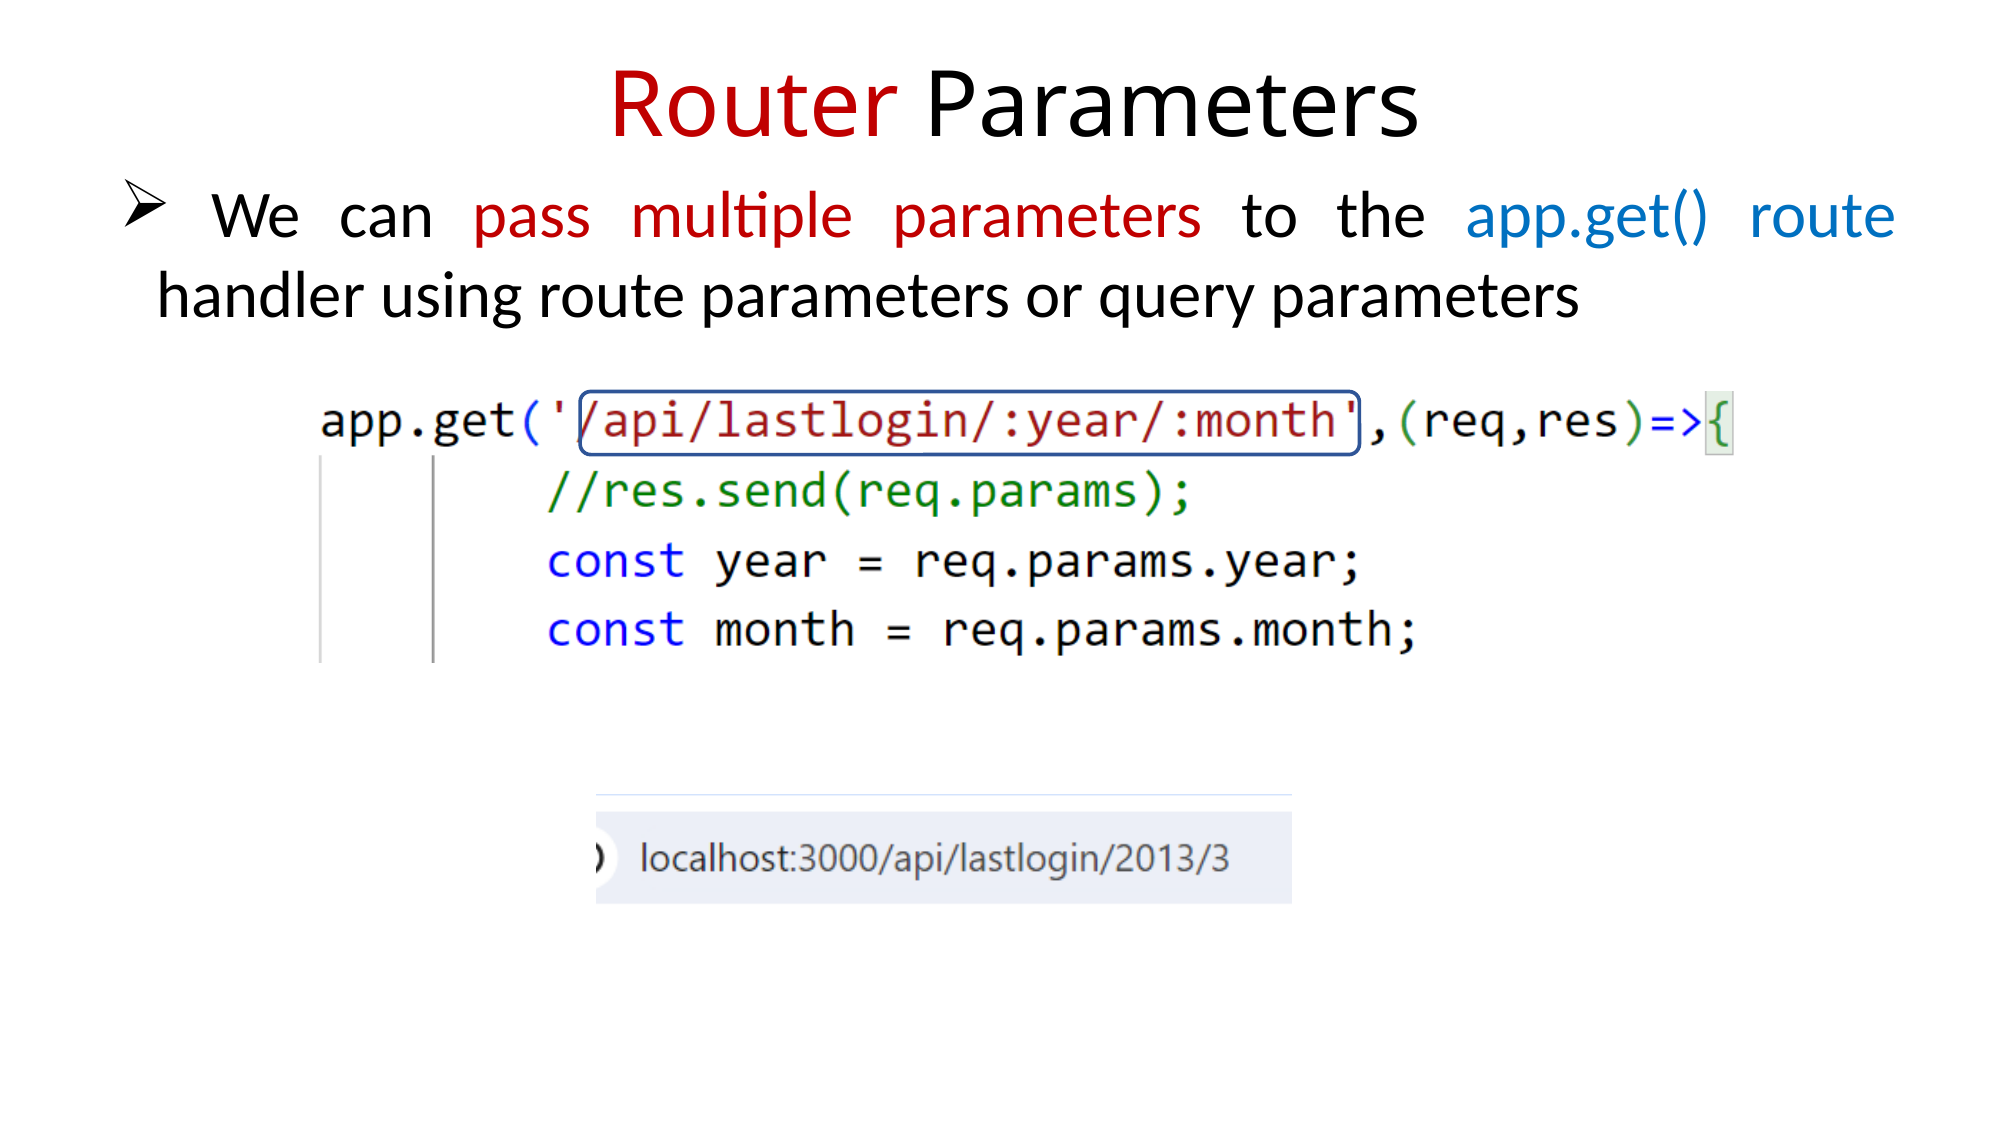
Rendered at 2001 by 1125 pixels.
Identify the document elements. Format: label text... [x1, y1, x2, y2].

title Router Parameters [152, 41, 1878, 163]
picture [596, 794, 1292, 915]
picture [312, 391, 1781, 663]
text_box We can pass multiple parameters to the app.get() route handler using route parameters or query parameters [104, 163, 1913, 938]
